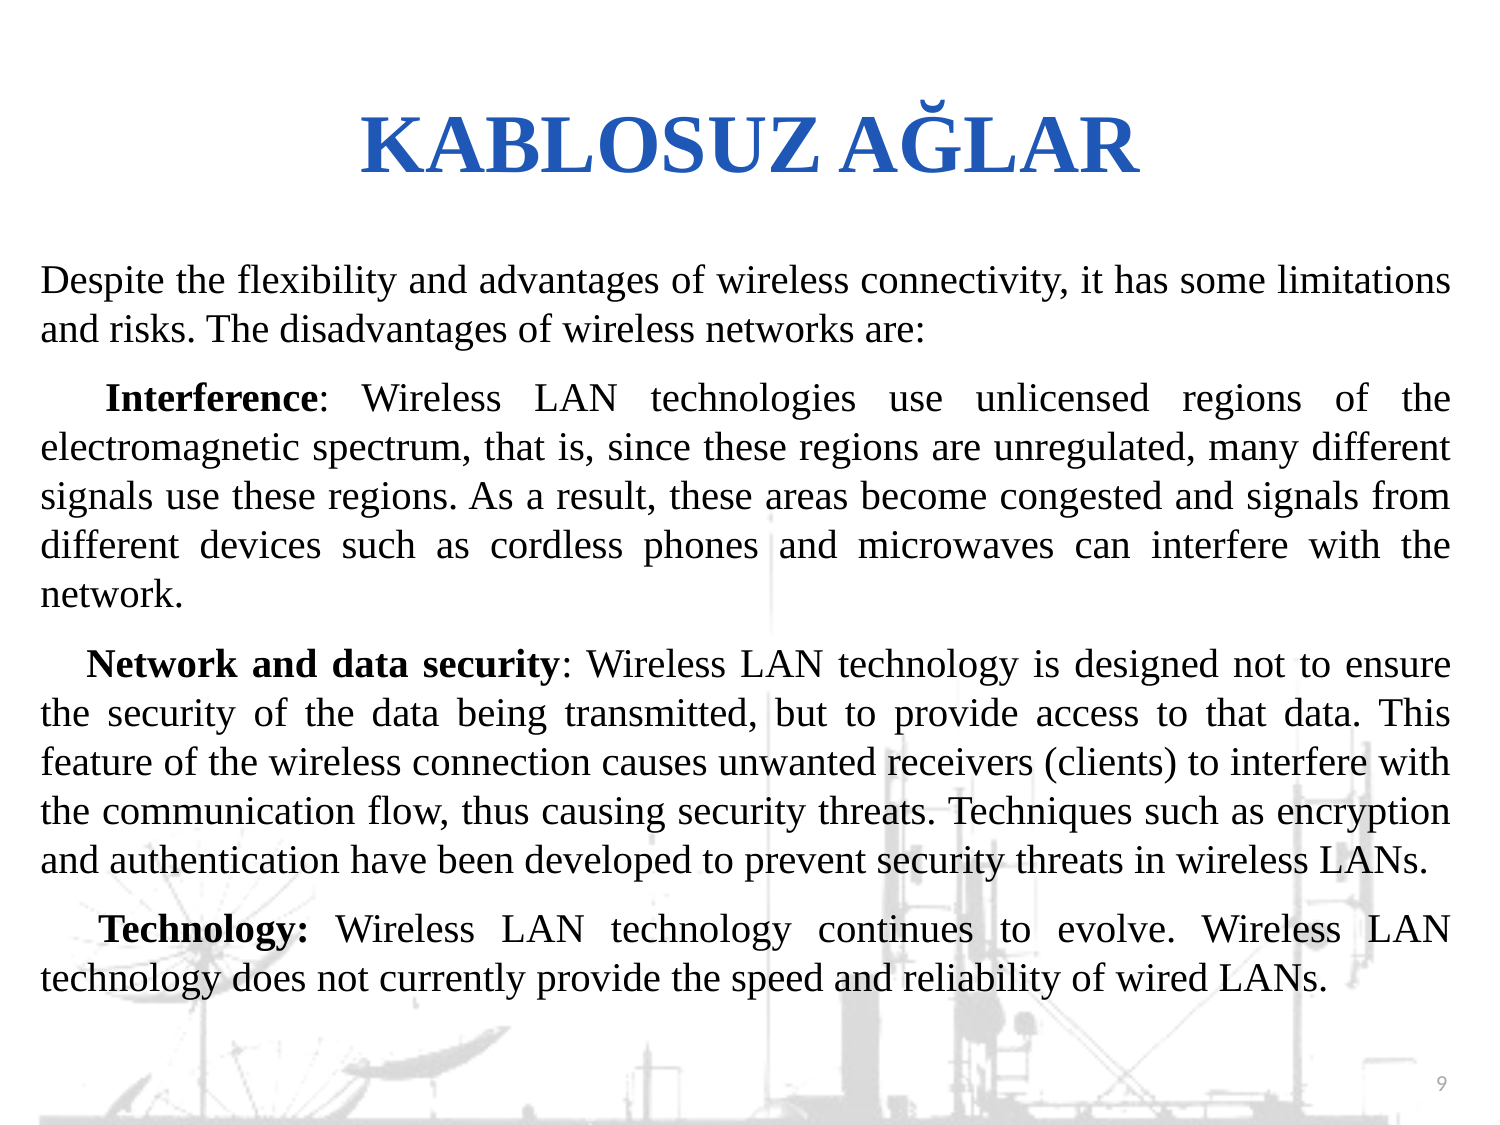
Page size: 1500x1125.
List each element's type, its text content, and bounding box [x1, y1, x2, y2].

slide_number 9 [1112, 1052, 1463, 1113]
title KABLOSUZ AĞLAR [75, 45, 1425, 233]
list Despite the flexibility and advantages of wireless connectivity, it has some limitations and risks. The disadvantages of wireless networks are:  Interference: Wireless LAN technologies use unlicensed regions of the electromagnetic spectrum, that is, since these regions are unregulated, many different signals use these regions. As a result, these areas become congested and signals from different devices such as cordless phones and microwaves can interfere with the network.  Network and data security: Wireless LAN technology is designed not to ensure the security of the data being transmitted, but to provide access to that data. This feature of the wireless connection causes unwanted receivers (clients) to interfere with the communication flow, thus causing security threats. Techniques such as encryption and authentication have been developed to prevent security threats in wireless LANs.  Technology: Wireless LAN technology continues to evolve. Wireless LAN technology does not currently provide the speed and reliability of wired LANs. [0, 245, 1468, 1053]
